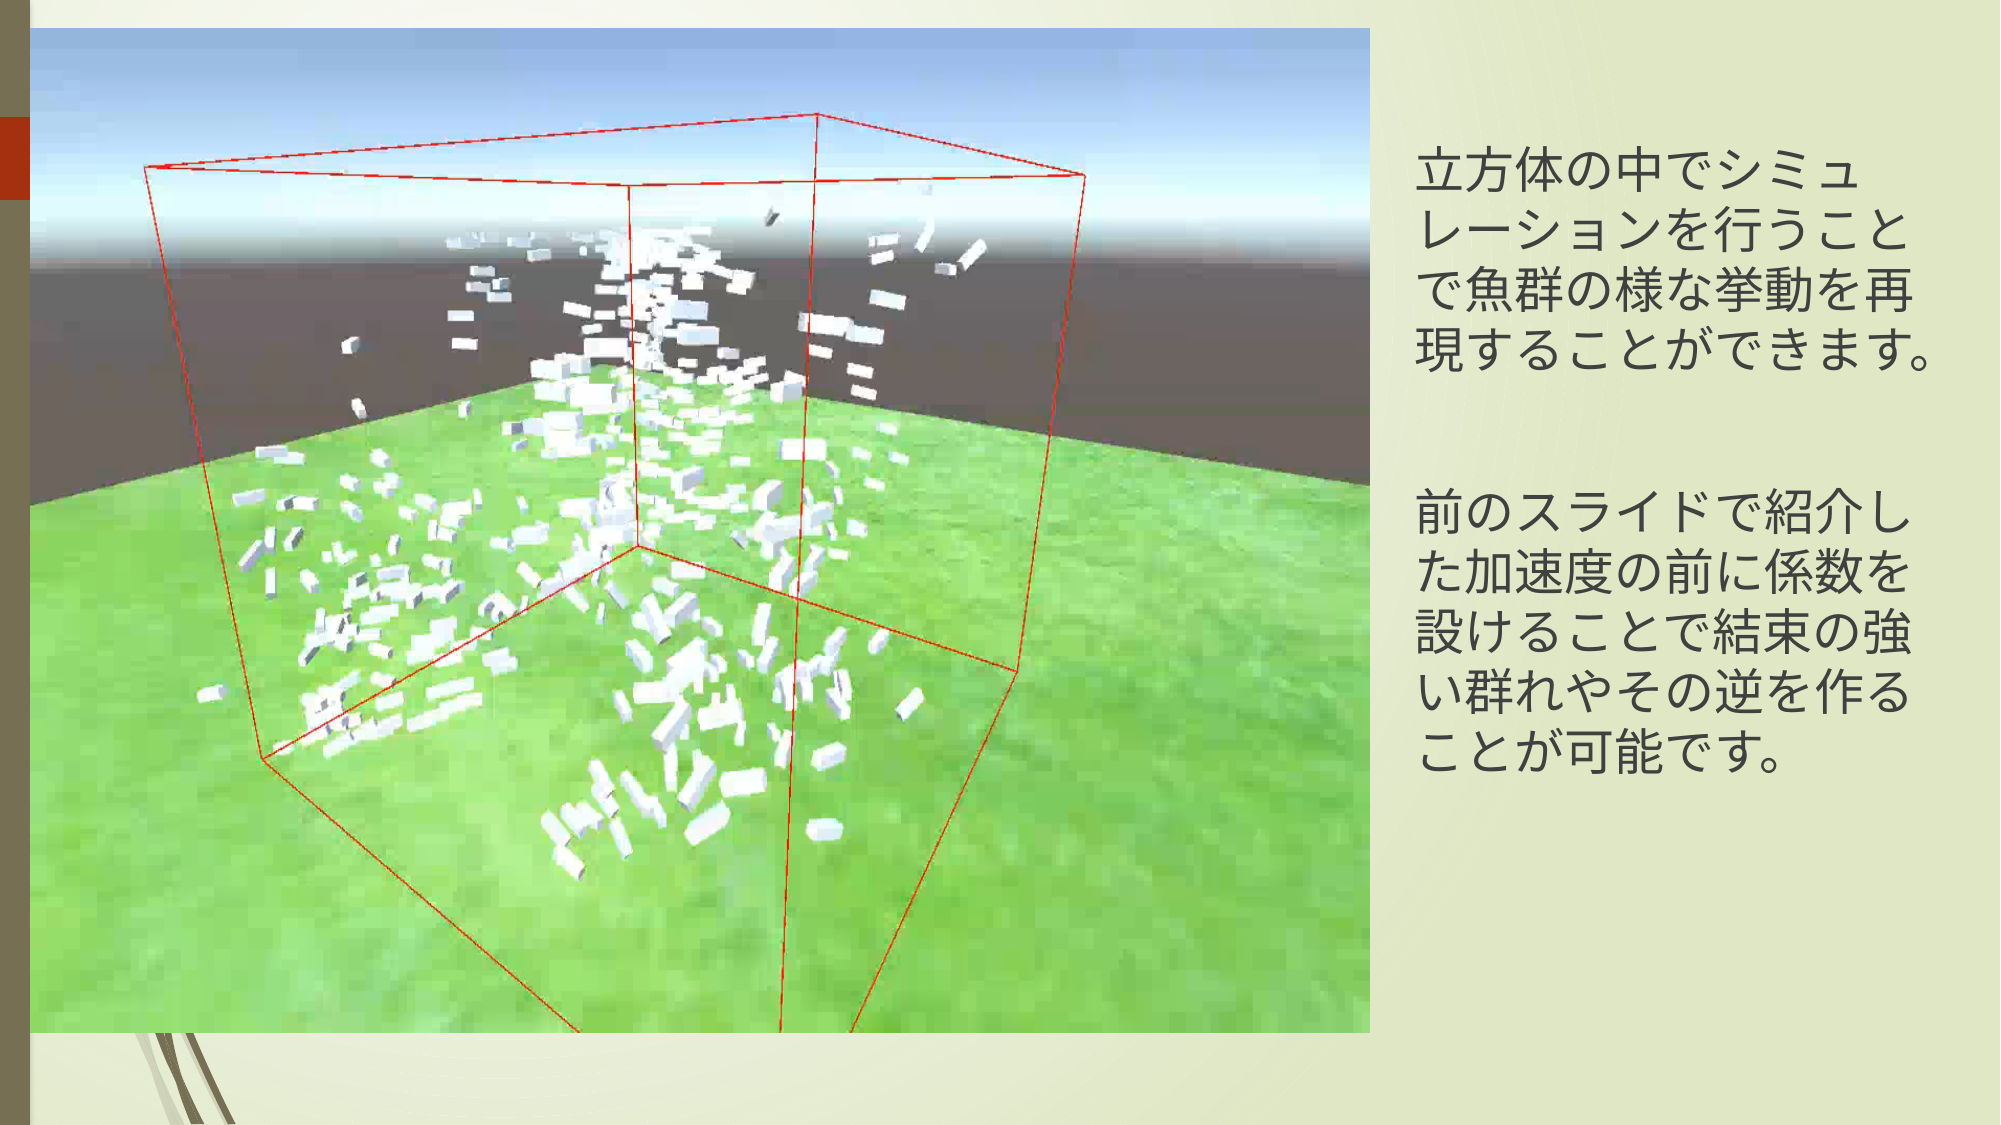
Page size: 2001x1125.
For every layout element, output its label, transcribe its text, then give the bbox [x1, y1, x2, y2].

text_box 立方体の中でシミュレーションを行うことで魚群の様な挙動を再現することができます。 前のスライドで紹介した加速度の前に係数を設けることで結束の強い群れやその逆を作ることが可能です。 [1399, 131, 1971, 1096]
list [28, 27, 1371, 1035]
